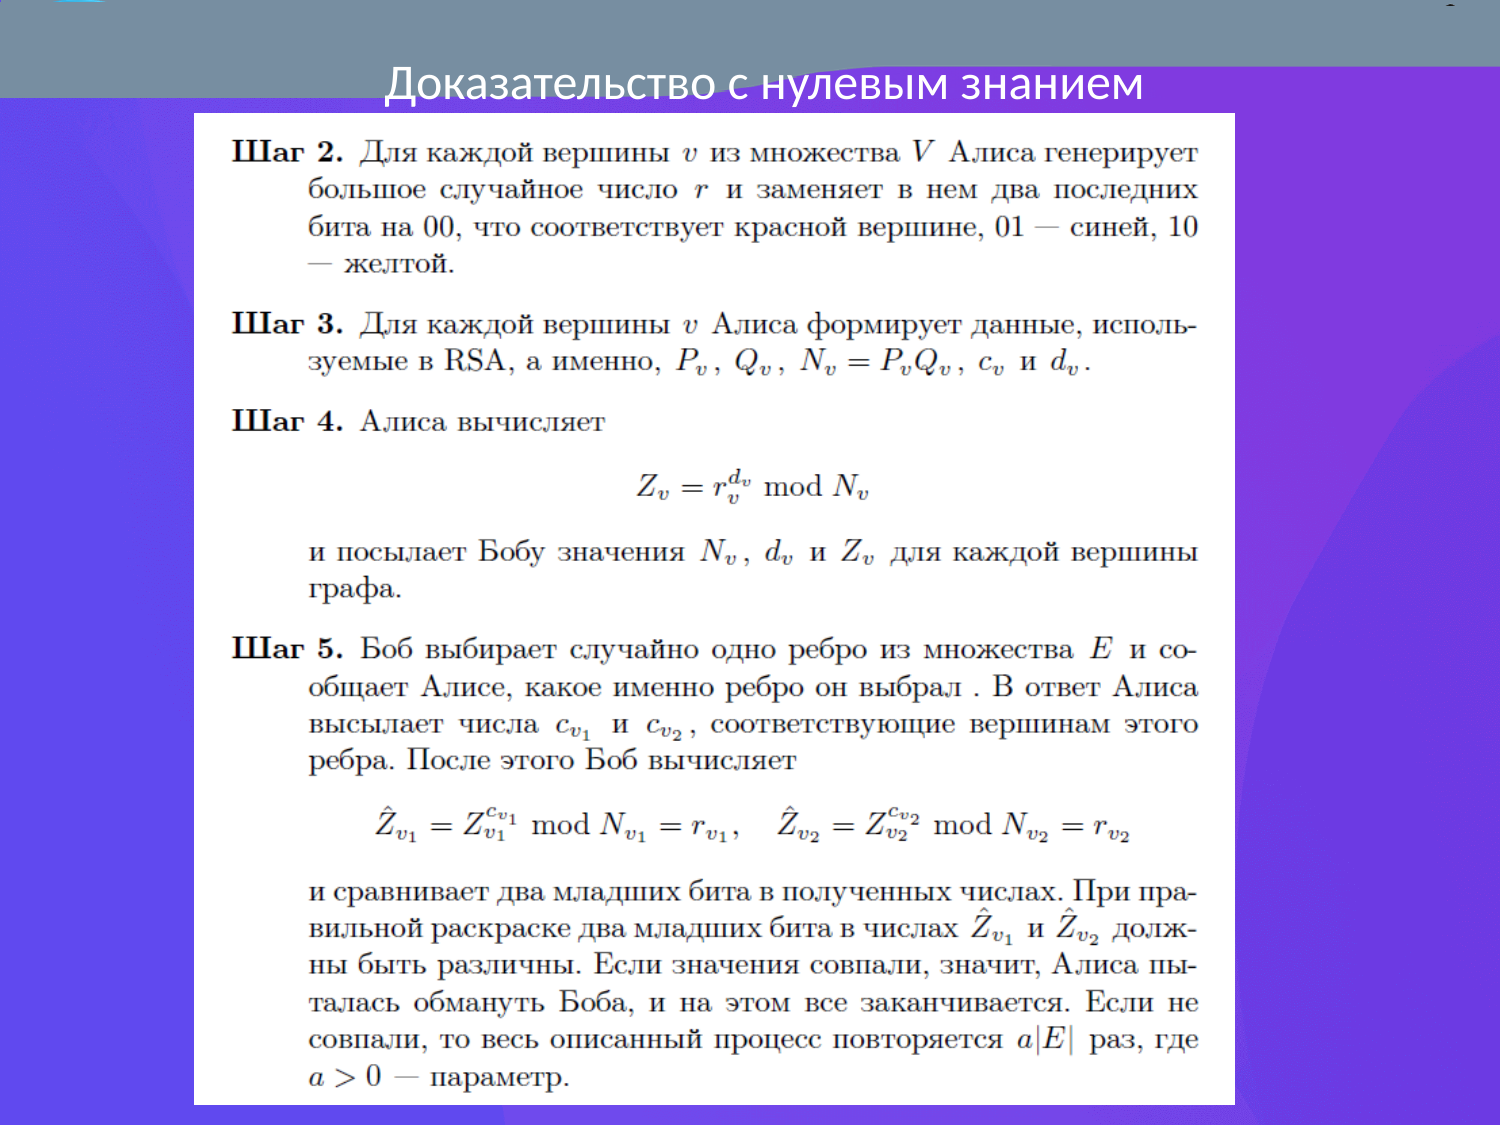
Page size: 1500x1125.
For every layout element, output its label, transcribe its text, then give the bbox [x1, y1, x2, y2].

title Доказательство с нулевым знанием [360, 19, 1169, 111]
picture [0, 0, 1500, 1125]
